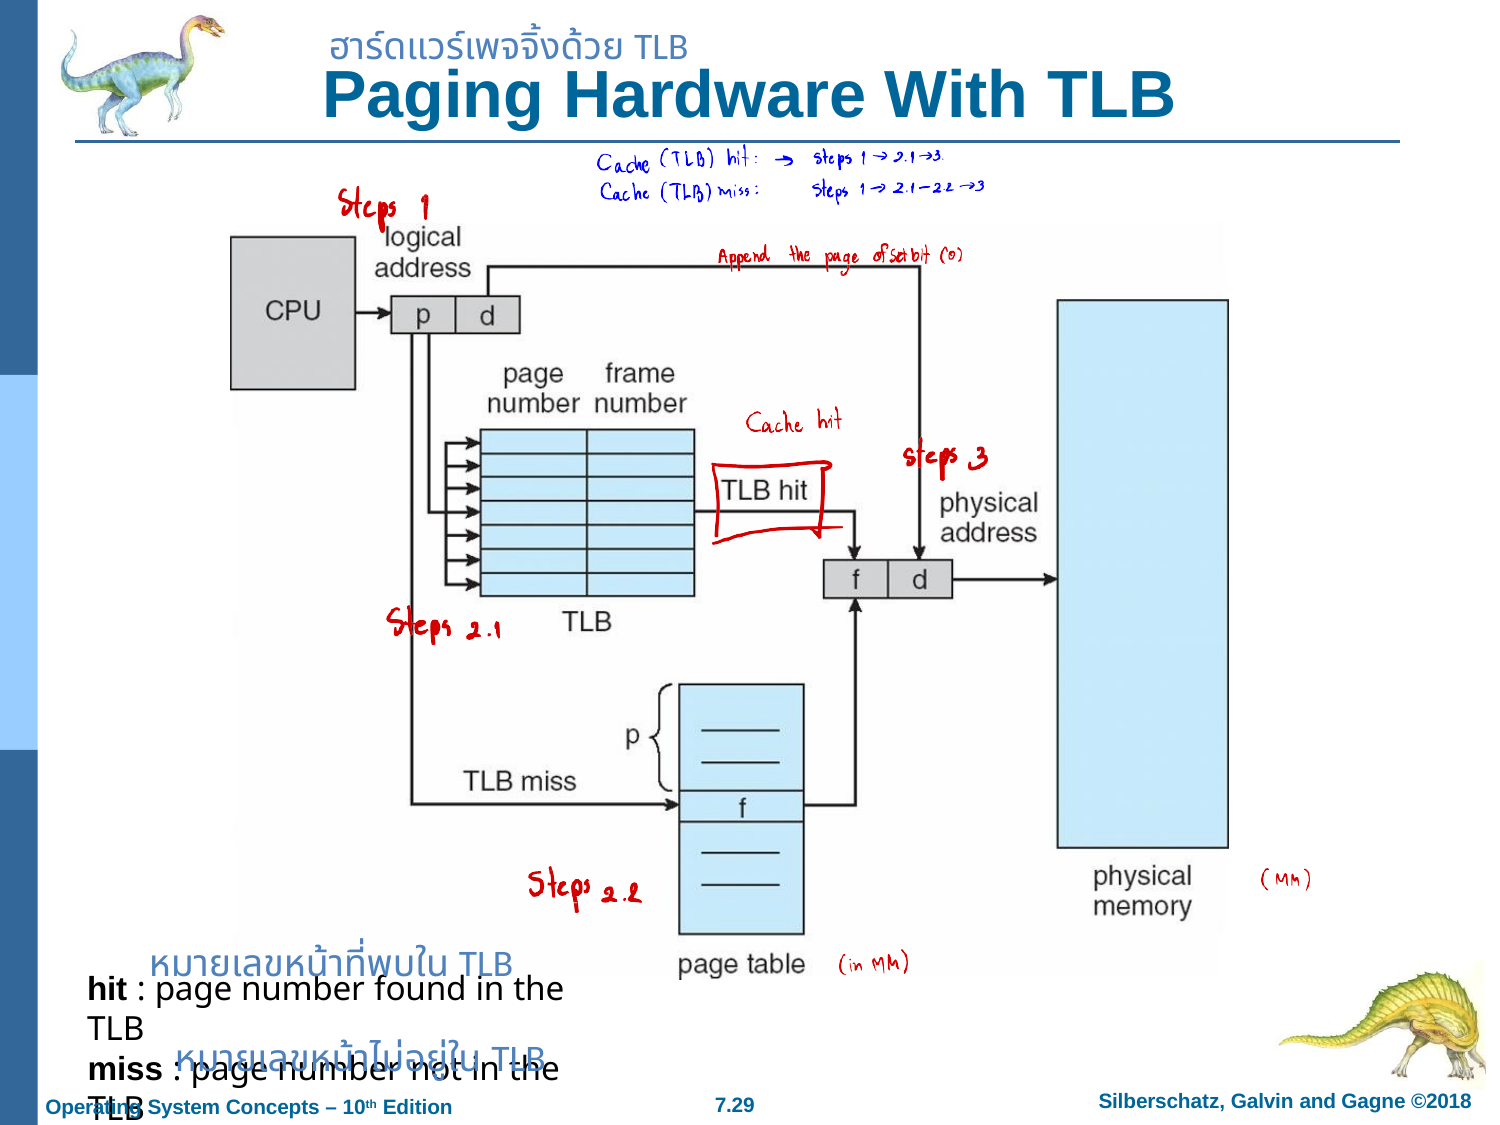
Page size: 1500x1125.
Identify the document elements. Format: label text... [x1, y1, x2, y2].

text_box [597, 144, 759, 184]
text_box hit : page number found in the TLB miss : page number not in the TLB [84, 965, 608, 1125]
text_box ฮาร์ดแวร์เพจจิ้งด้วย TLB [314, 14, 1065, 74]
picture [1261, 868, 1311, 892]
picture [58, 11, 228, 146]
picture [228, 223, 1231, 981]
title Paging Hardware With TLB [320, 48, 1180, 221]
picture [1275, 959, 1486, 1090]
slide_number 7.29 [712, 1094, 762, 1125]
slide_number Silberschatz, Galvin and Gagne ©2018 [1096, 1090, 1478, 1125]
text_box หมายเลขหน้าไม่อยู่ใน TLB [159, 1026, 910, 1087]
text_box หมายเลขหน้าที่พบใน TLB [133, 931, 884, 991]
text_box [337, 185, 988, 976]
footer Operating System Concepts – 10th Edition [43, 1093, 461, 1125]
picture [775, 155, 793, 166]
picture [811, 148, 984, 185]
